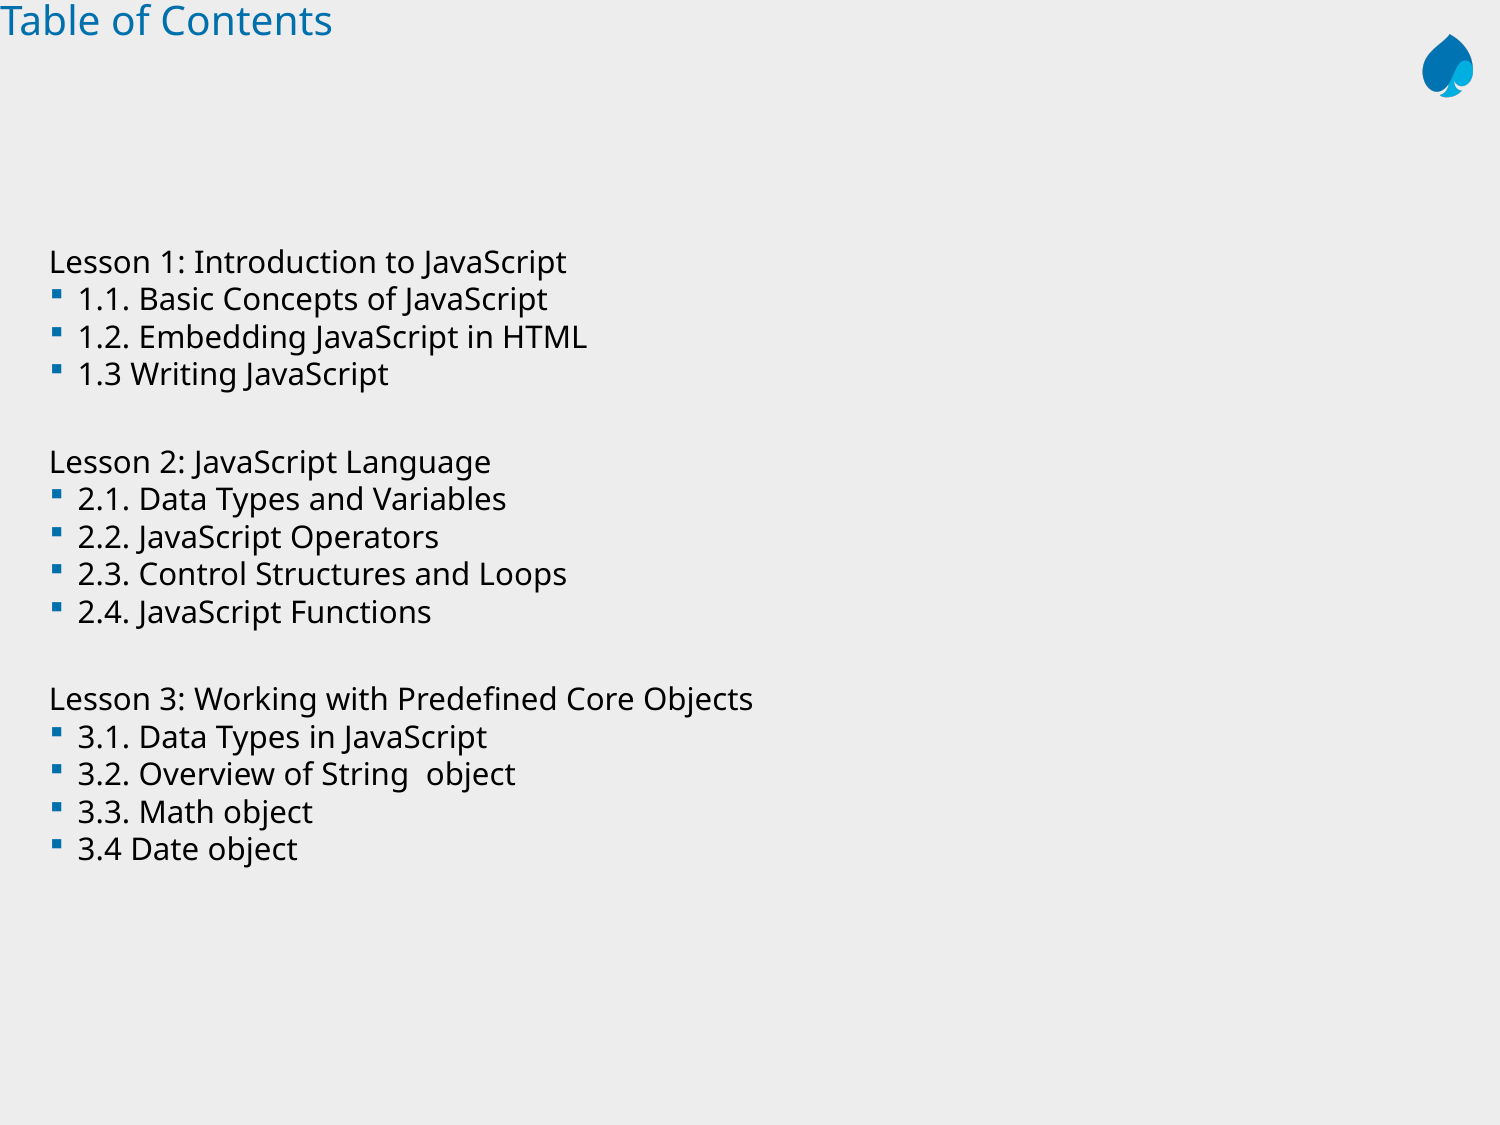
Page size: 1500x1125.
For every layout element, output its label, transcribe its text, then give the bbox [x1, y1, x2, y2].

title Table of Contents [0, 0, 1500, 165]
list Lesson 1: Introduction to JavaScript 1.1. Basic Concepts of JavaScript 1.2. Embedding JavaScript in HTML 1.3 Writing JavaScript Lesson 2: JavaScript Language 2.1. Data Types and Variables 2.2. JavaScript Operators 2.3. Control Structures and Loops 2.4. JavaScript Functions Lesson 3: Working with Predefined Core Objects 3.1. Data Types in JavaScript 3.2. Overview of String object 3.3. Math object 3.4 Date object [48, 245, 1500, 1007]
